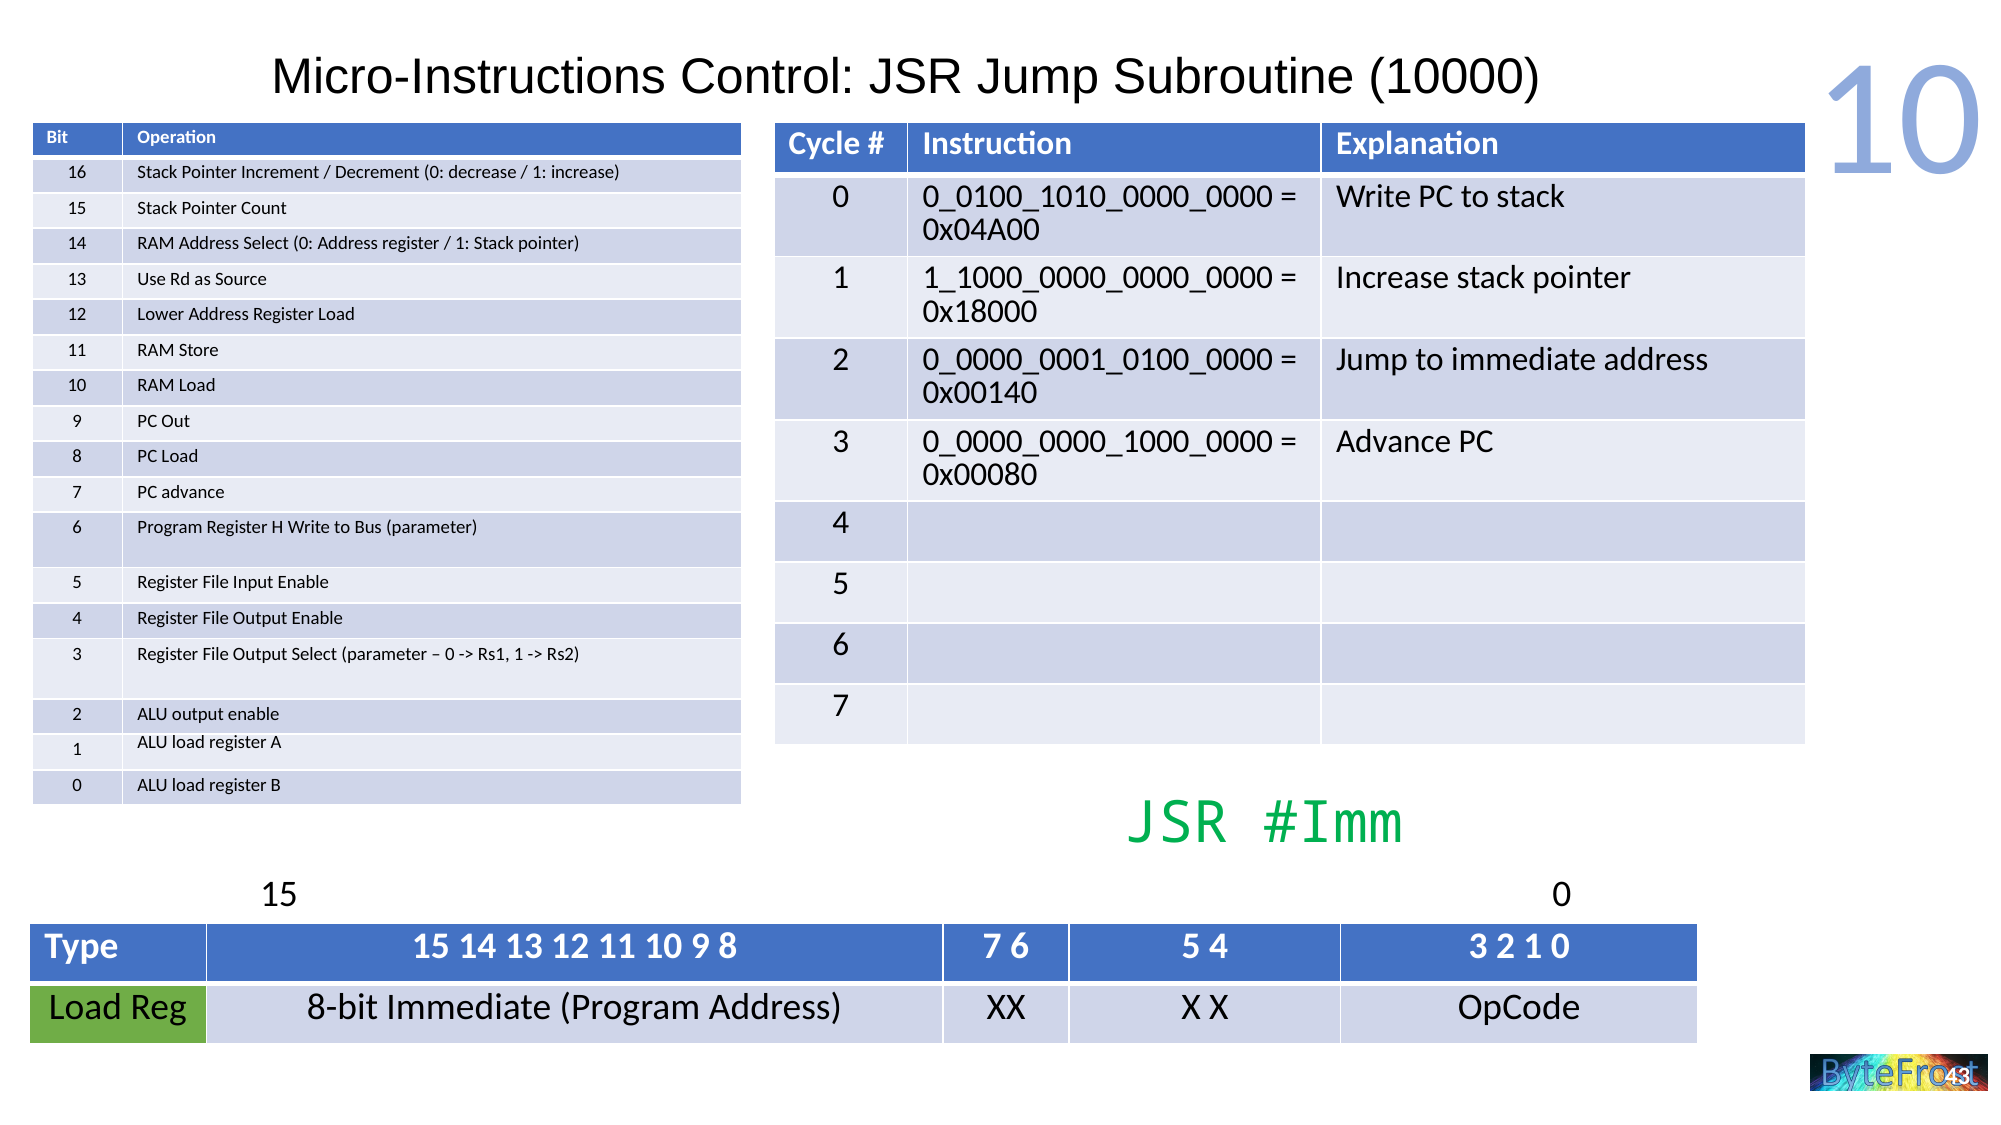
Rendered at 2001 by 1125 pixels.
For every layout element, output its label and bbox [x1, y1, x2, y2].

table_cell [33, 194, 122, 227]
table_cell [33, 300, 122, 334]
table_cell [1322, 339, 1805, 419]
table_cell [33, 568, 122, 602]
table_cell [123, 194, 741, 227]
table_cell [123, 513, 741, 567]
table_cell [123, 442, 741, 476]
table_cell [123, 639, 741, 698]
table_cell [33, 700, 122, 733]
table_cell [1322, 421, 1805, 500]
table_header [30, 924, 206, 981]
table_cell [207, 986, 942, 1043]
table_cell [123, 700, 741, 733]
text_box [1799, 0, 1999, 215]
table_cell [123, 604, 741, 638]
table_cell [33, 336, 122, 369]
table_header [775, 123, 907, 172]
table_cell [944, 986, 1068, 1043]
table_cell [33, 442, 122, 476]
table_header [1341, 924, 1697, 981]
table_header [908, 123, 1320, 172]
table_cell [908, 685, 1320, 744]
table_cell [1322, 563, 1805, 622]
table_cell [123, 229, 741, 263]
table_cell [775, 178, 907, 256]
table_cell [1070, 986, 1340, 1043]
table_header [207, 924, 942, 981]
table_cell [123, 478, 741, 511]
table_cell [33, 407, 122, 440]
table_cell [775, 502, 907, 561]
table_cell [1322, 257, 1805, 337]
table_cell [33, 229, 122, 263]
table_cell [775, 257, 907, 337]
picture [1810, 1054, 1988, 1091]
table_cell [1322, 685, 1805, 744]
table_header [1070, 924, 1340, 981]
table_cell [1322, 502, 1805, 561]
table_cell [1322, 178, 1805, 256]
table_cell [775, 563, 907, 622]
table_cell [33, 604, 122, 638]
slide_number [1535, 1044, 1986, 1105]
table_cell [775, 339, 907, 419]
table_header [33, 123, 122, 155]
table_header [944, 924, 1068, 981]
table_cell [908, 257, 1320, 337]
table_cell [33, 160, 122, 192]
table_cell [123, 407, 741, 440]
text_box [245, 776, 1590, 921]
table_header [1322, 123, 1799, 172]
table_cell [908, 339, 1320, 419]
table_cell [908, 178, 1320, 256]
table_cell [123, 336, 741, 369]
table_cell [123, 568, 741, 602]
subtitle [156, 35, 1657, 104]
table_cell [33, 513, 122, 567]
table_header [123, 123, 741, 155]
table_cell [123, 371, 741, 405]
table_cell [123, 735, 741, 769]
table_cell [908, 563, 1320, 622]
table_cell [123, 300, 741, 334]
table_cell [33, 735, 122, 769]
table_cell [33, 371, 122, 405]
table_cell [908, 624, 1320, 683]
table_cell [123, 265, 741, 298]
table_cell [30, 986, 206, 1043]
table_cell [1322, 624, 1805, 683]
table_cell [908, 421, 1320, 500]
table_cell [33, 771, 122, 804]
table_cell [33, 478, 122, 511]
table_cell [33, 639, 122, 698]
table_cell [123, 771, 741, 804]
table_cell [908, 502, 1320, 561]
table_cell [123, 160, 741, 192]
table_cell [775, 685, 907, 744]
table_cell [33, 265, 122, 298]
table_cell [775, 624, 907, 683]
table_cell [1341, 986, 1697, 1043]
table_cell [775, 421, 907, 500]
